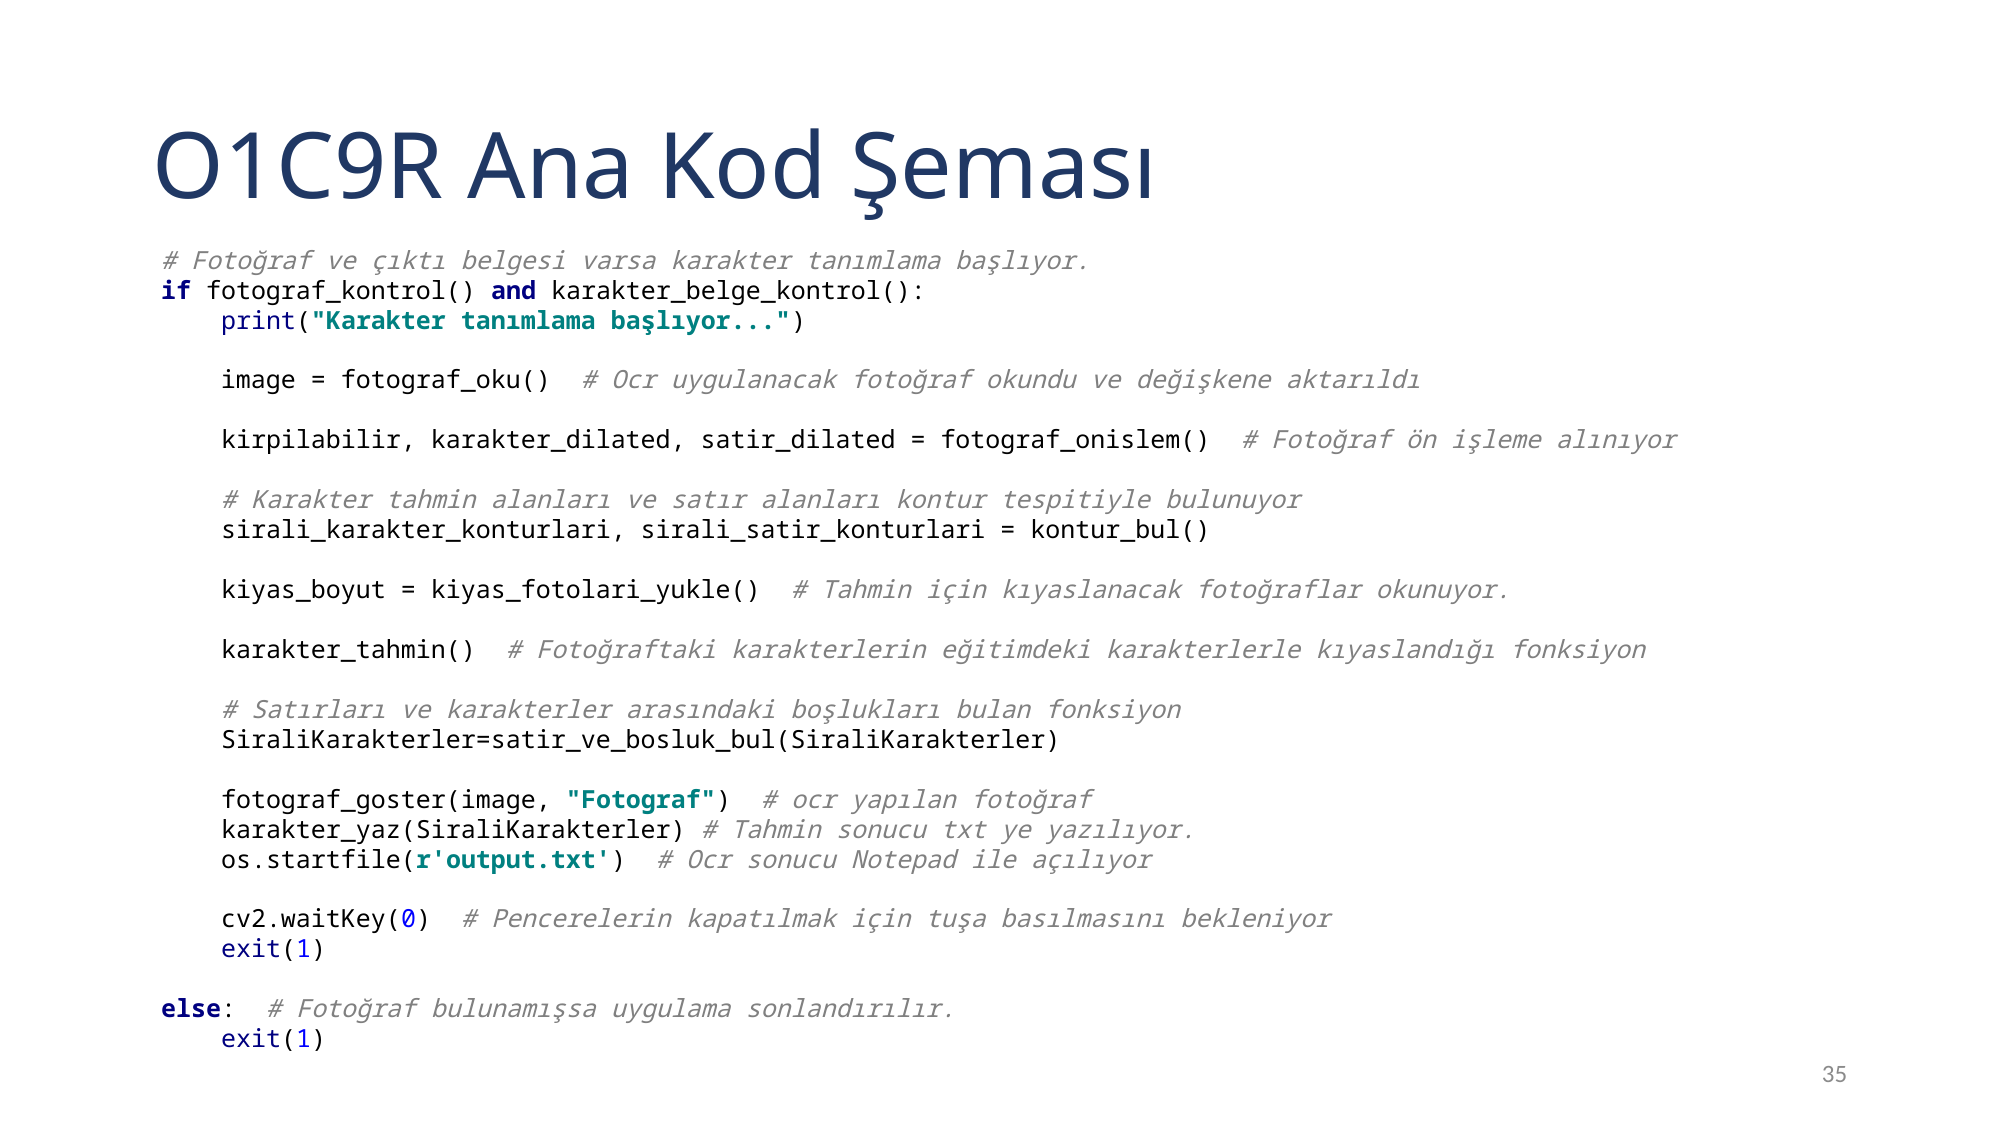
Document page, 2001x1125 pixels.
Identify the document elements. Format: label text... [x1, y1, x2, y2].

title O1C9R Ana Kod Şeması [137, 59, 1863, 278]
text_box # Fotoğraf ve çıktı belgesi varsa karakter tanımlama başlıyor. if fotograf_kontrol() and karakter_belge_kontrol(): print("Karakter tanımlama başlıyor...") image = fotograf_oku() # Ocr uygulanacak fotoğraf okundu ve değişkene aktarıldı kirpilabilir, karakter_dilated, satir_dilated = fotograf_onislem() # Fotoğraf ön işleme alınıyor # Karakter tahmin alanları ve satır alanları kontur tespitiyle bulunuyor sirali_karakter_konturlari, sirali_satir_konturlari = kontur_bul() kiyas_boyut = kiyas_fotolari_yukle() # Tahmin için kıyaslanacak fotoğraflar okunuyor. karakter_tahmin() # Fotoğraftaki karakterlerin eğitimdeki karakterlerle kıyaslandığı fonksiyon # Satırları ve karakterler arasındaki boşlukları bulan fonksiyon SiraliKarakterler=satir_ve_bosluk_bul(SiraliKarakterler) fotograf_goster(image, "Fotograf") # ocr yapılan fotoğraf karakter_yaz(SiraliKarakterler) # Tahmin sonucu txt ye yazılıyor. os.startfile(r'output.txt') # Ocr sonucu Notepad ile açılıyor cv2.waitKey(0) # Pencerelerin kapatılmak için tuşa basılmasını bekleniyor exit(1) else: # Fotoğraf bulunamışsa uygulama sonlandırılır. exit(1) [146, 236, 1691, 1061]
slide_number 35 [1412, 1042, 1863, 1103]
